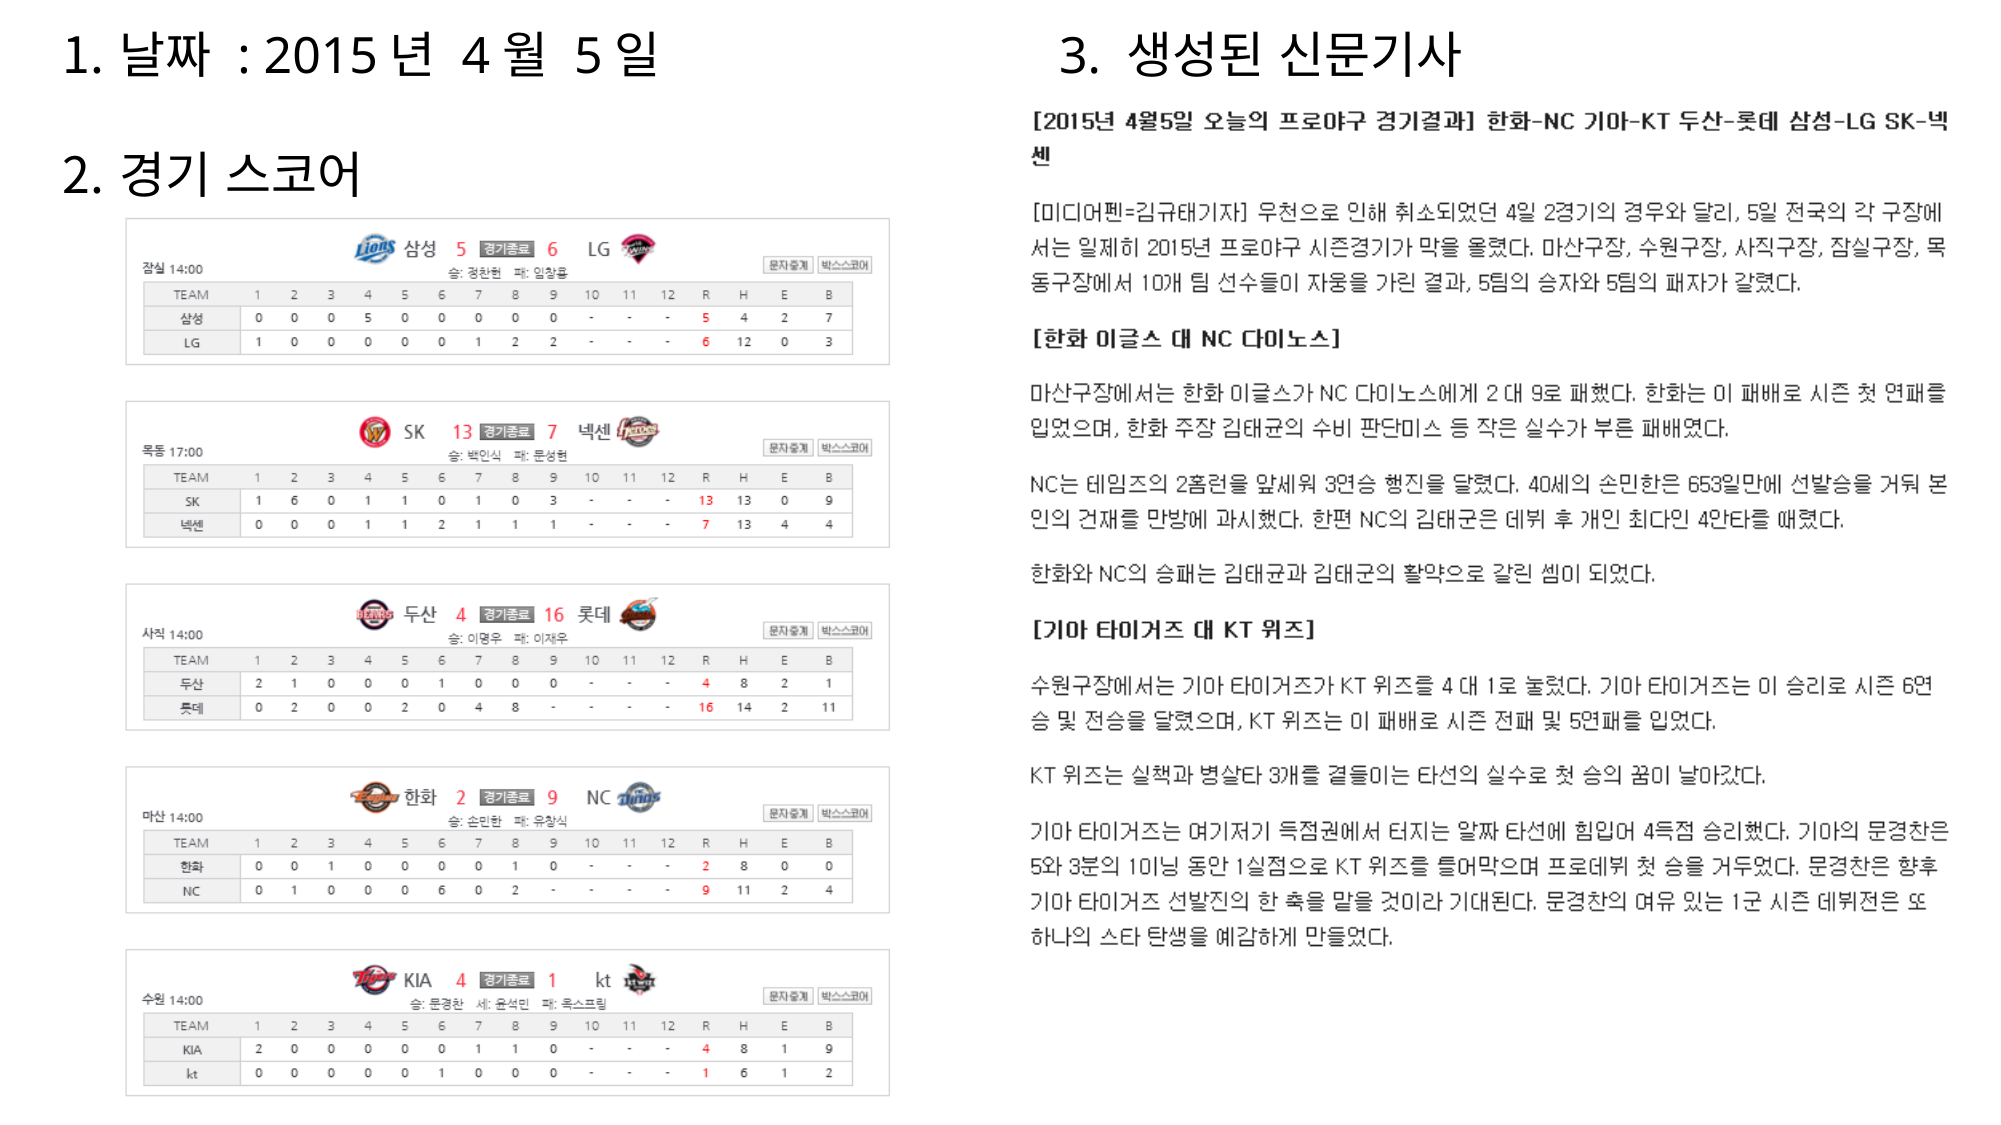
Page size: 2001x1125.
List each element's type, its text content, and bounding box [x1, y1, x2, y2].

text_box 날짜 : 2015년 4월 5일 3. 생성된 신문기사 경기 스코어 [48, 16, 1590, 212]
picture [118, 213, 899, 1104]
picture [1019, 99, 1963, 953]
